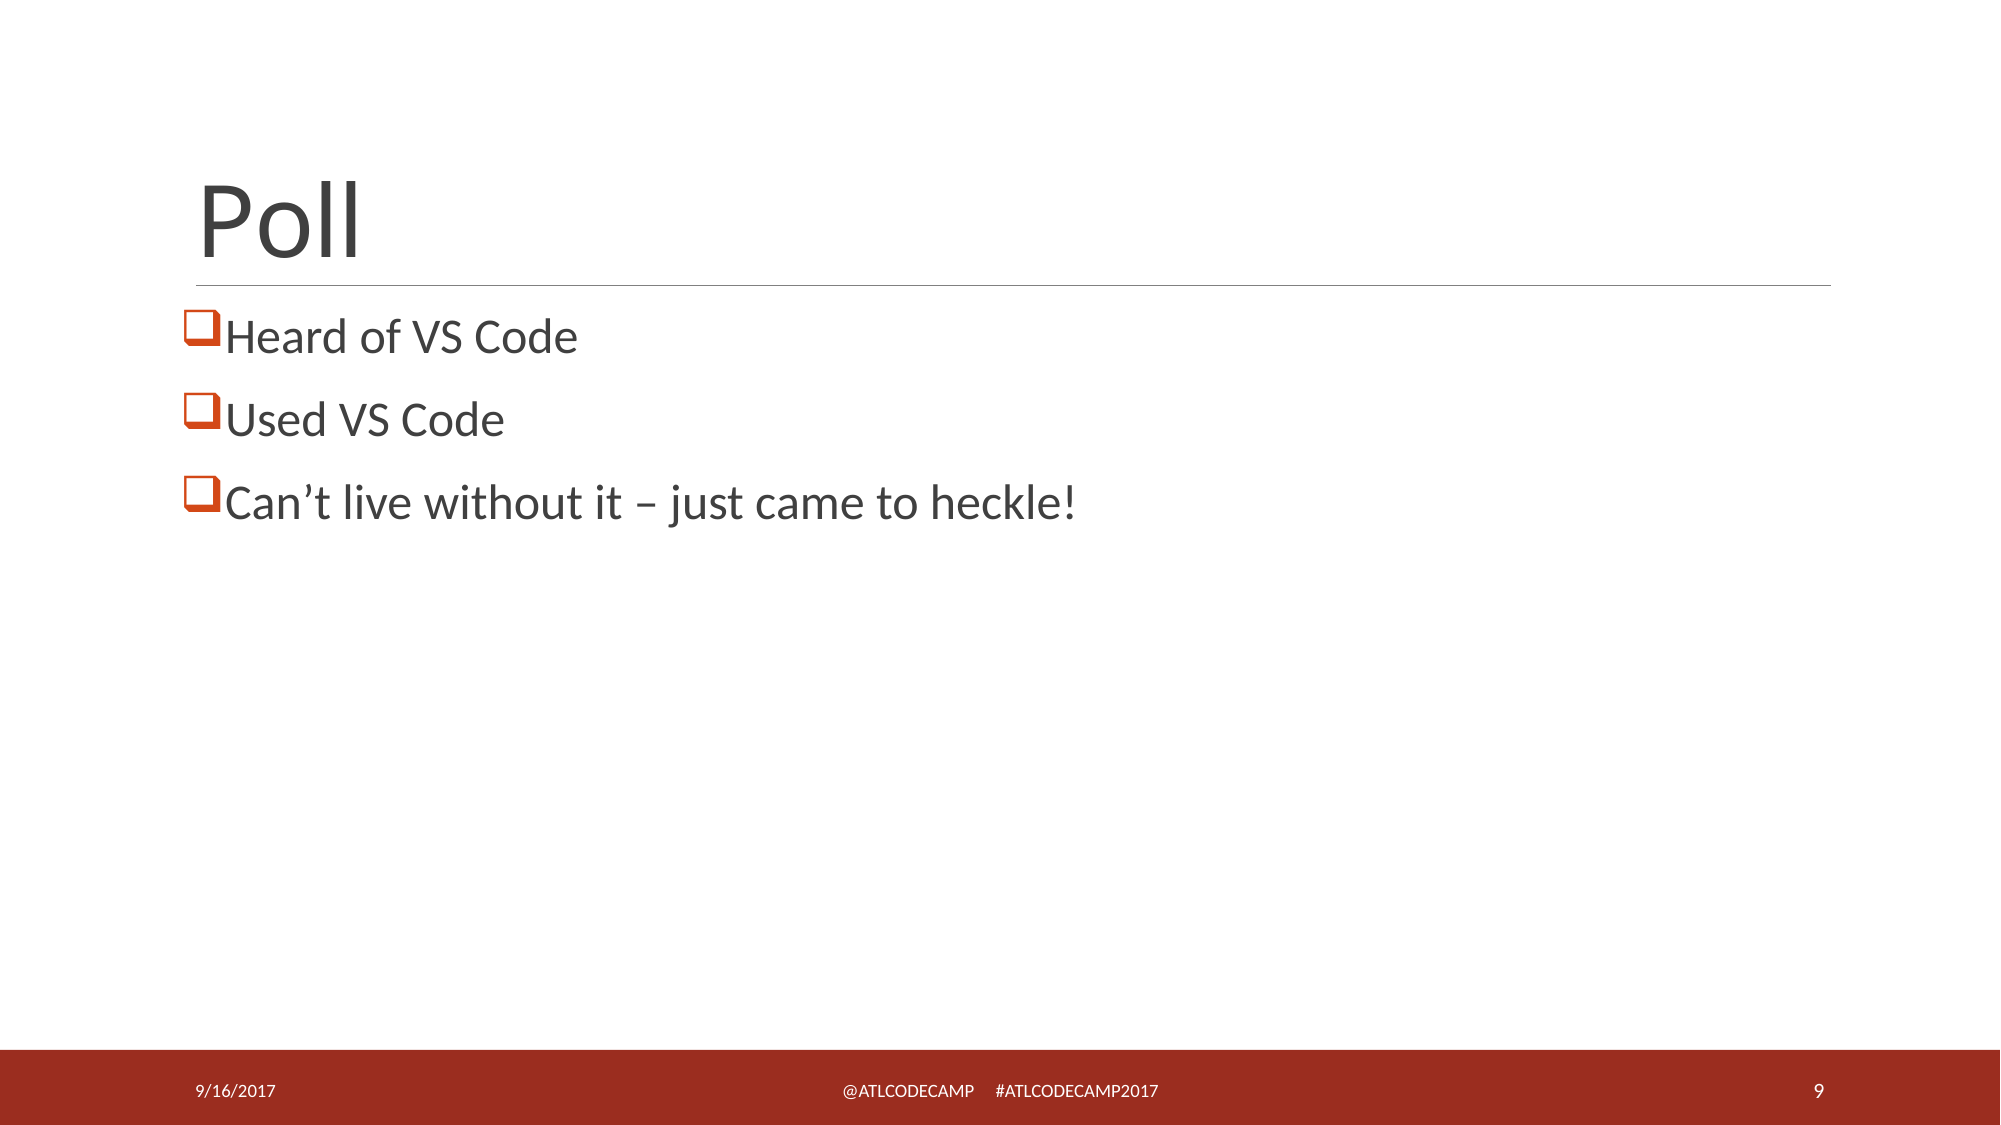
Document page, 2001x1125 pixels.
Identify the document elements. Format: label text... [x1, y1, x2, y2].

list Heard of VS Code Used VS Code Can’t live without it – just came to heckle! [180, 302, 1830, 963]
slide_number 9 [1624, 1059, 1840, 1120]
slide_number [180, 1059, 586, 1120]
footer @ATLCODECAMP #AtlCodeCamp2017 [604, 1059, 1396, 1120]
title Poll [180, 47, 1830, 285]
